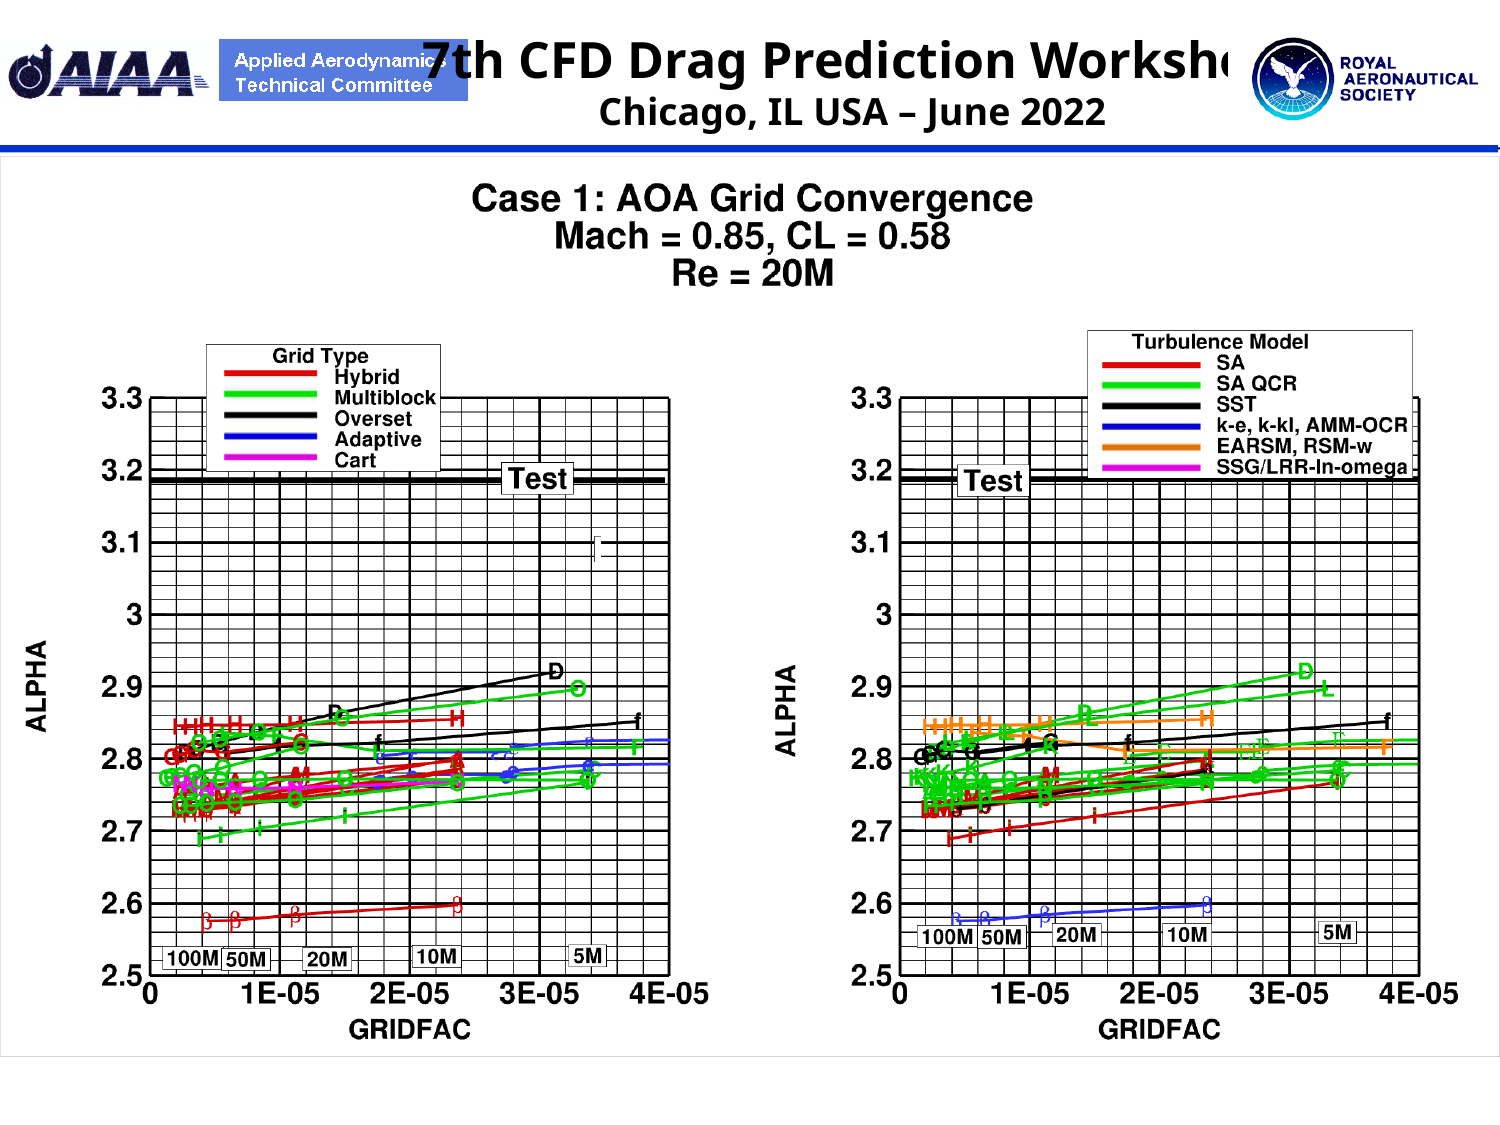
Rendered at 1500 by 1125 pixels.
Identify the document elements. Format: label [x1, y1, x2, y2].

picture [0, 156, 1500, 1058]
picture [463, 56, 468, 73]
picture [1228, 13, 1500, 144]
picture [1, 39, 468, 101]
